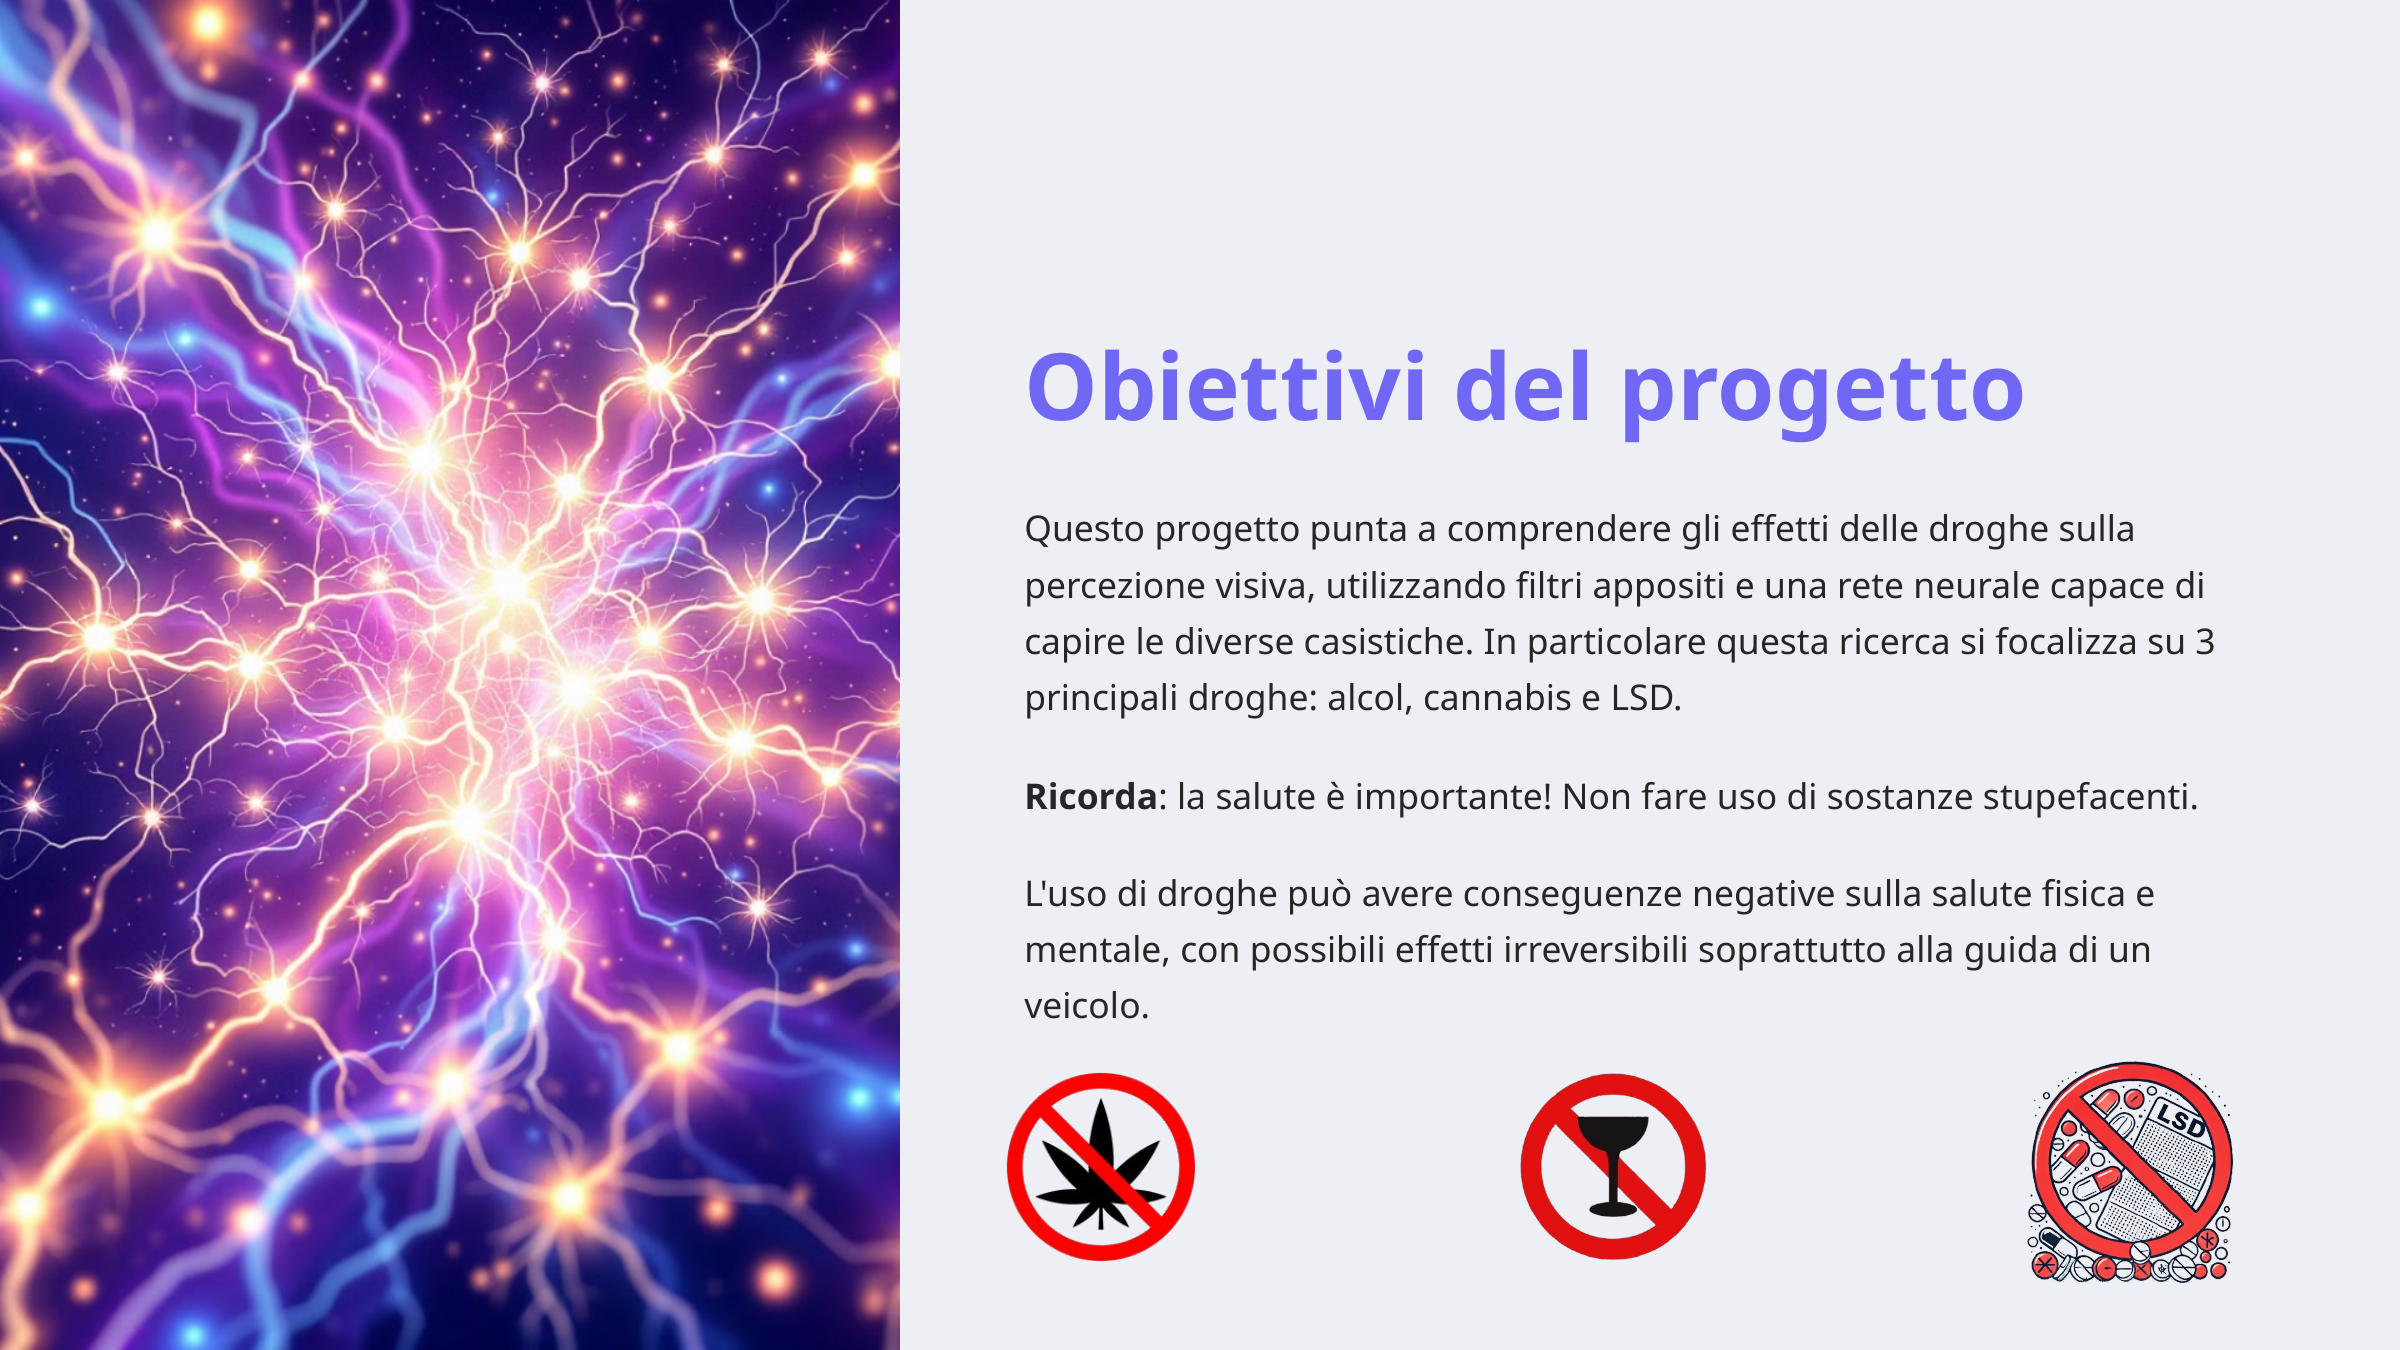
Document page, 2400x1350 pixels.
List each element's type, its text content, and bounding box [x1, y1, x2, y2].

text_box Obiettivi del progetto [1024, 322, 1960, 440]
picture [0, 0, 900, 1350]
picture [913, 979, 1289, 1350]
text_box Ricorda: la salute è importante! Non fare uso di sostanze stupefacenti. [1024, 760, 2276, 817]
picture [2011, 1044, 2389, 1350]
picture [1491, 1044, 1735, 1289]
text_box Questo progetto punta a comprendere gli effetti delle droghe sulla percezione visiva, utilizzando filtri appositi e una rete neurale capace di capire le diverse casistiche. In particolare questa ricerca si focalizza su 3 principali droghe: alcol, cannabis e LSD. [1024, 492, 2276, 721]
text_box L'uso di droghe può avere conseguenze negative sulla salute fisica e mentale, con possibili effetti irreversibili soprattutto alla guida di un veicolo. [1024, 856, 2276, 1028]
